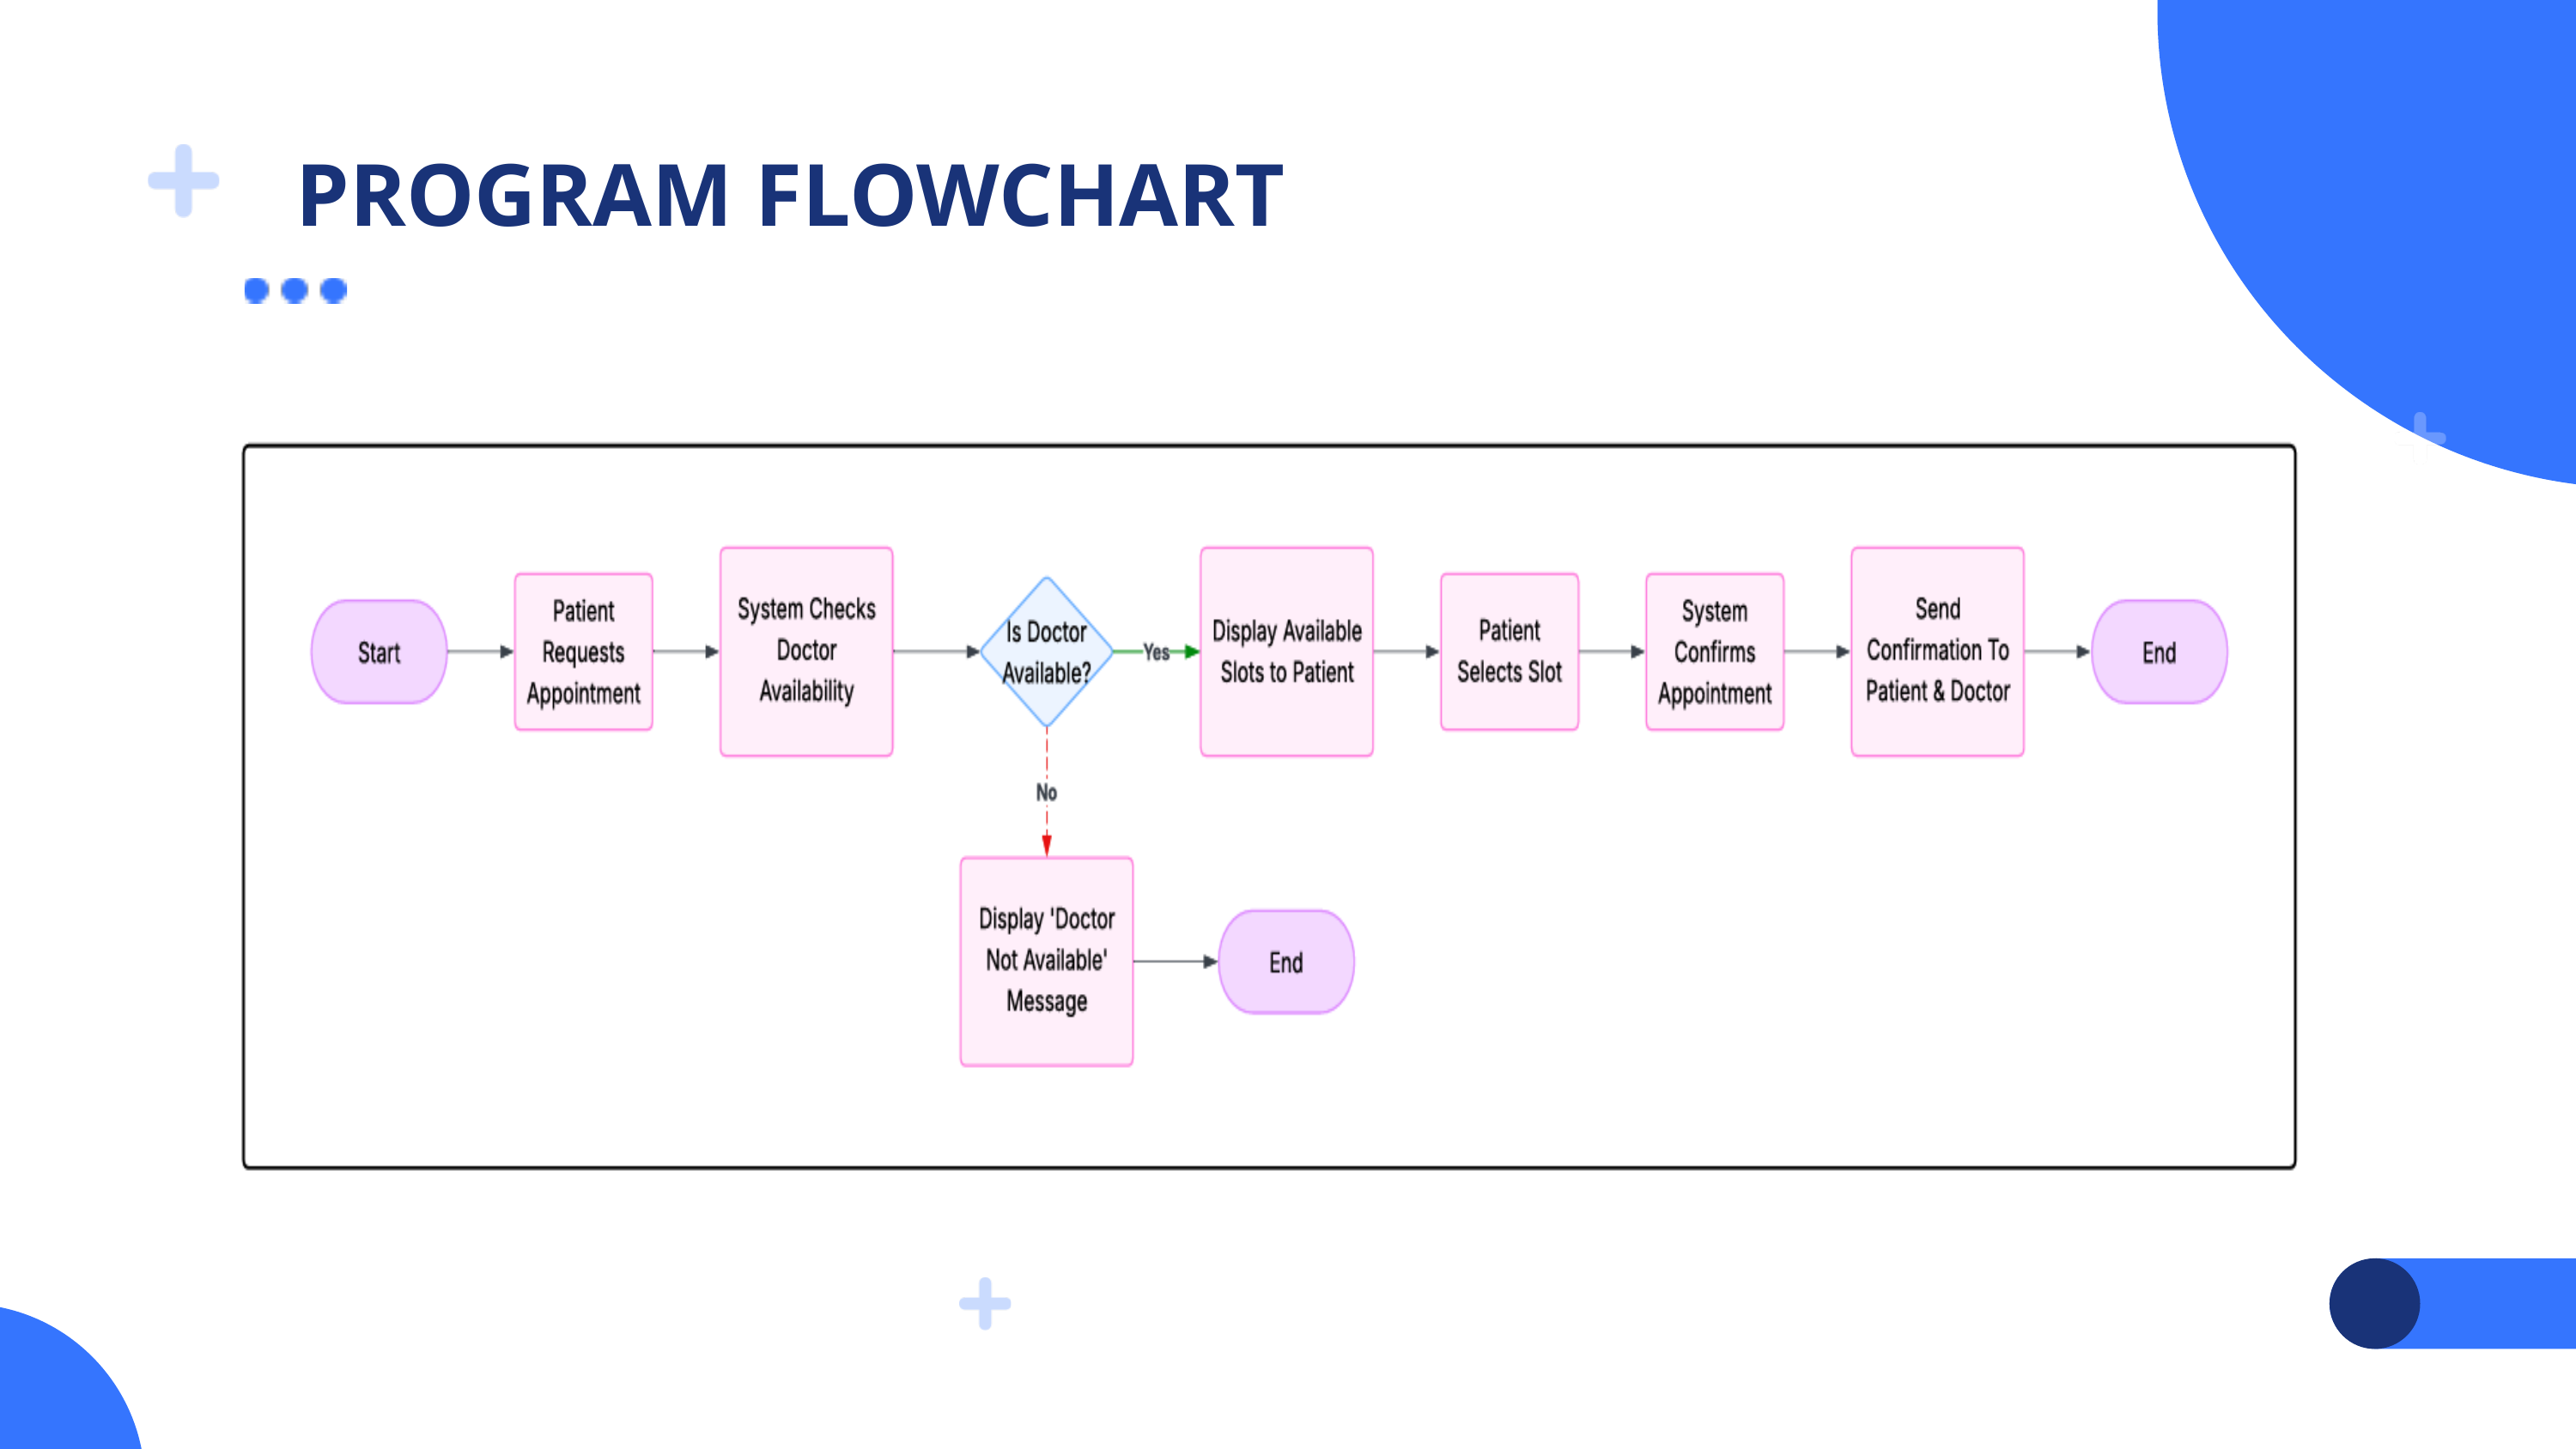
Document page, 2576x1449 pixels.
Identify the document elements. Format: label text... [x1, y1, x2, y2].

text_box [148, 144, 220, 218]
text_box PROGRAM FLOWCHART [295, 130, 1828, 244]
picture [219, 398, 2305, 1229]
text_box [244, 278, 348, 304]
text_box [2329, 1258, 2421, 1349]
text_box [959, 1277, 1012, 1331]
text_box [2417, 1169, 2509, 1439]
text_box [2157, 0, 2576, 488]
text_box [0, 1303, 145, 1449]
